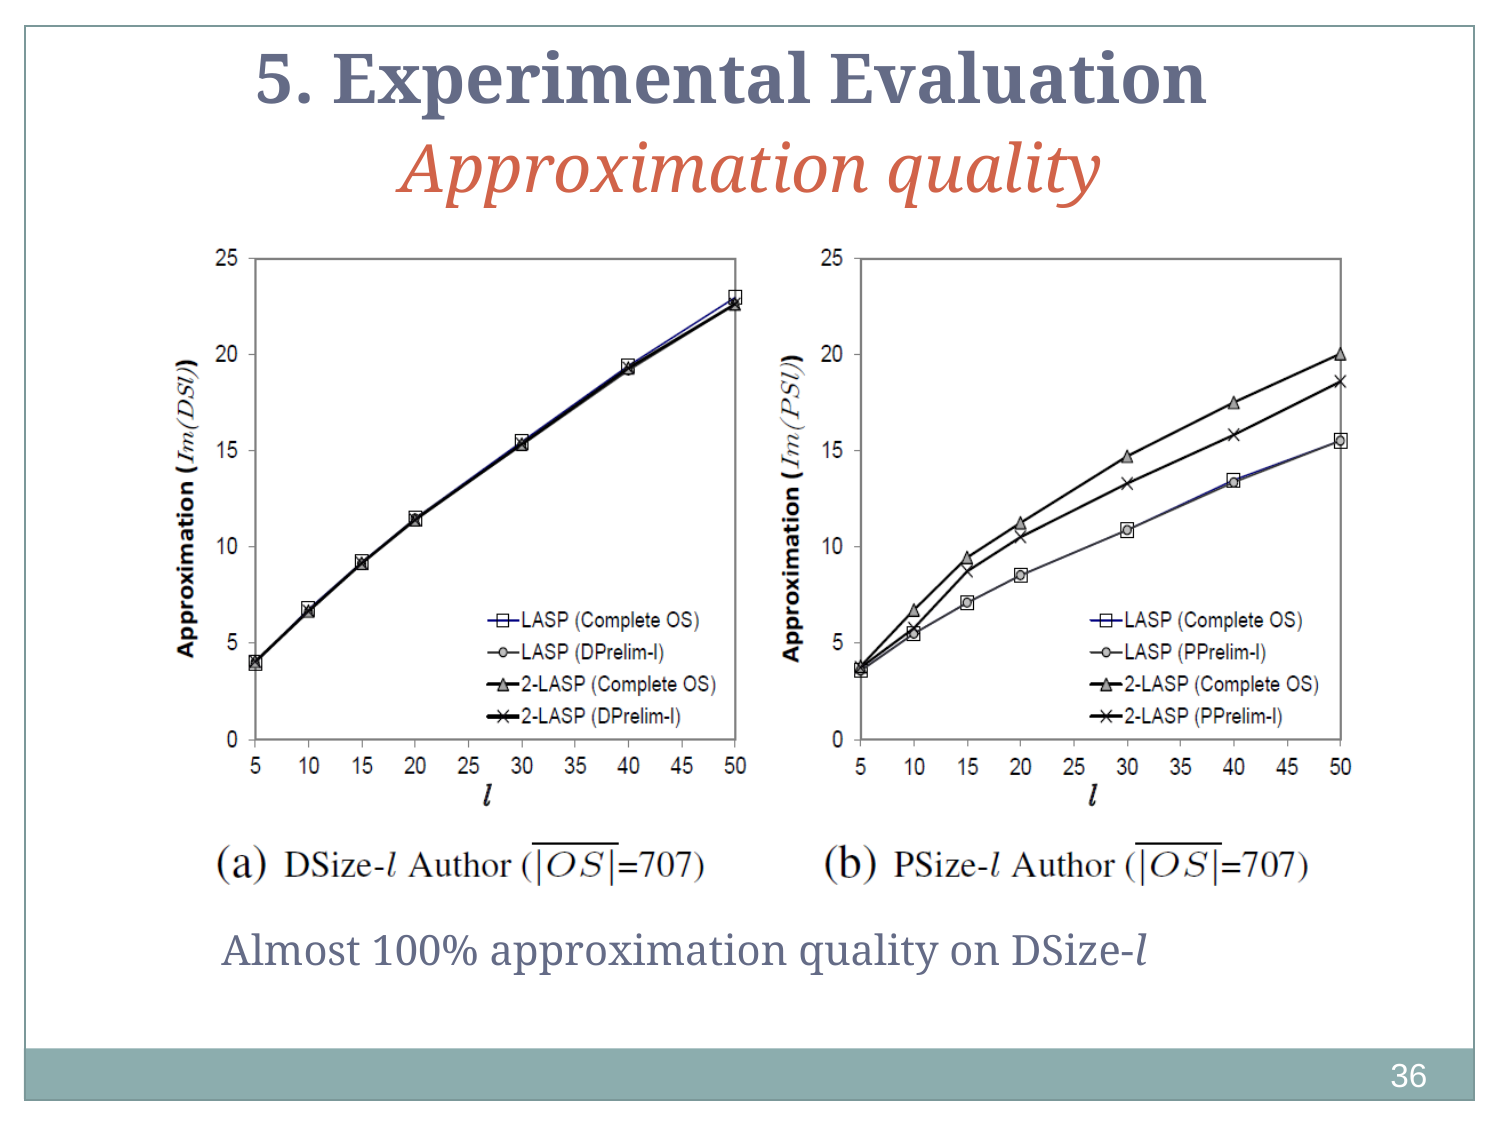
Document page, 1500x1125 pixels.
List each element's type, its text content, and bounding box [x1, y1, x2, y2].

slide_number 36 [1358, 1037, 1459, 1110]
text_box 5. Experimental Evaluation Approximation quality [41, 113, 1442, 215]
text_box Almost 100% approximation quality on DSize-l [206, 916, 1206, 1032]
picture [170, 243, 1358, 894]
